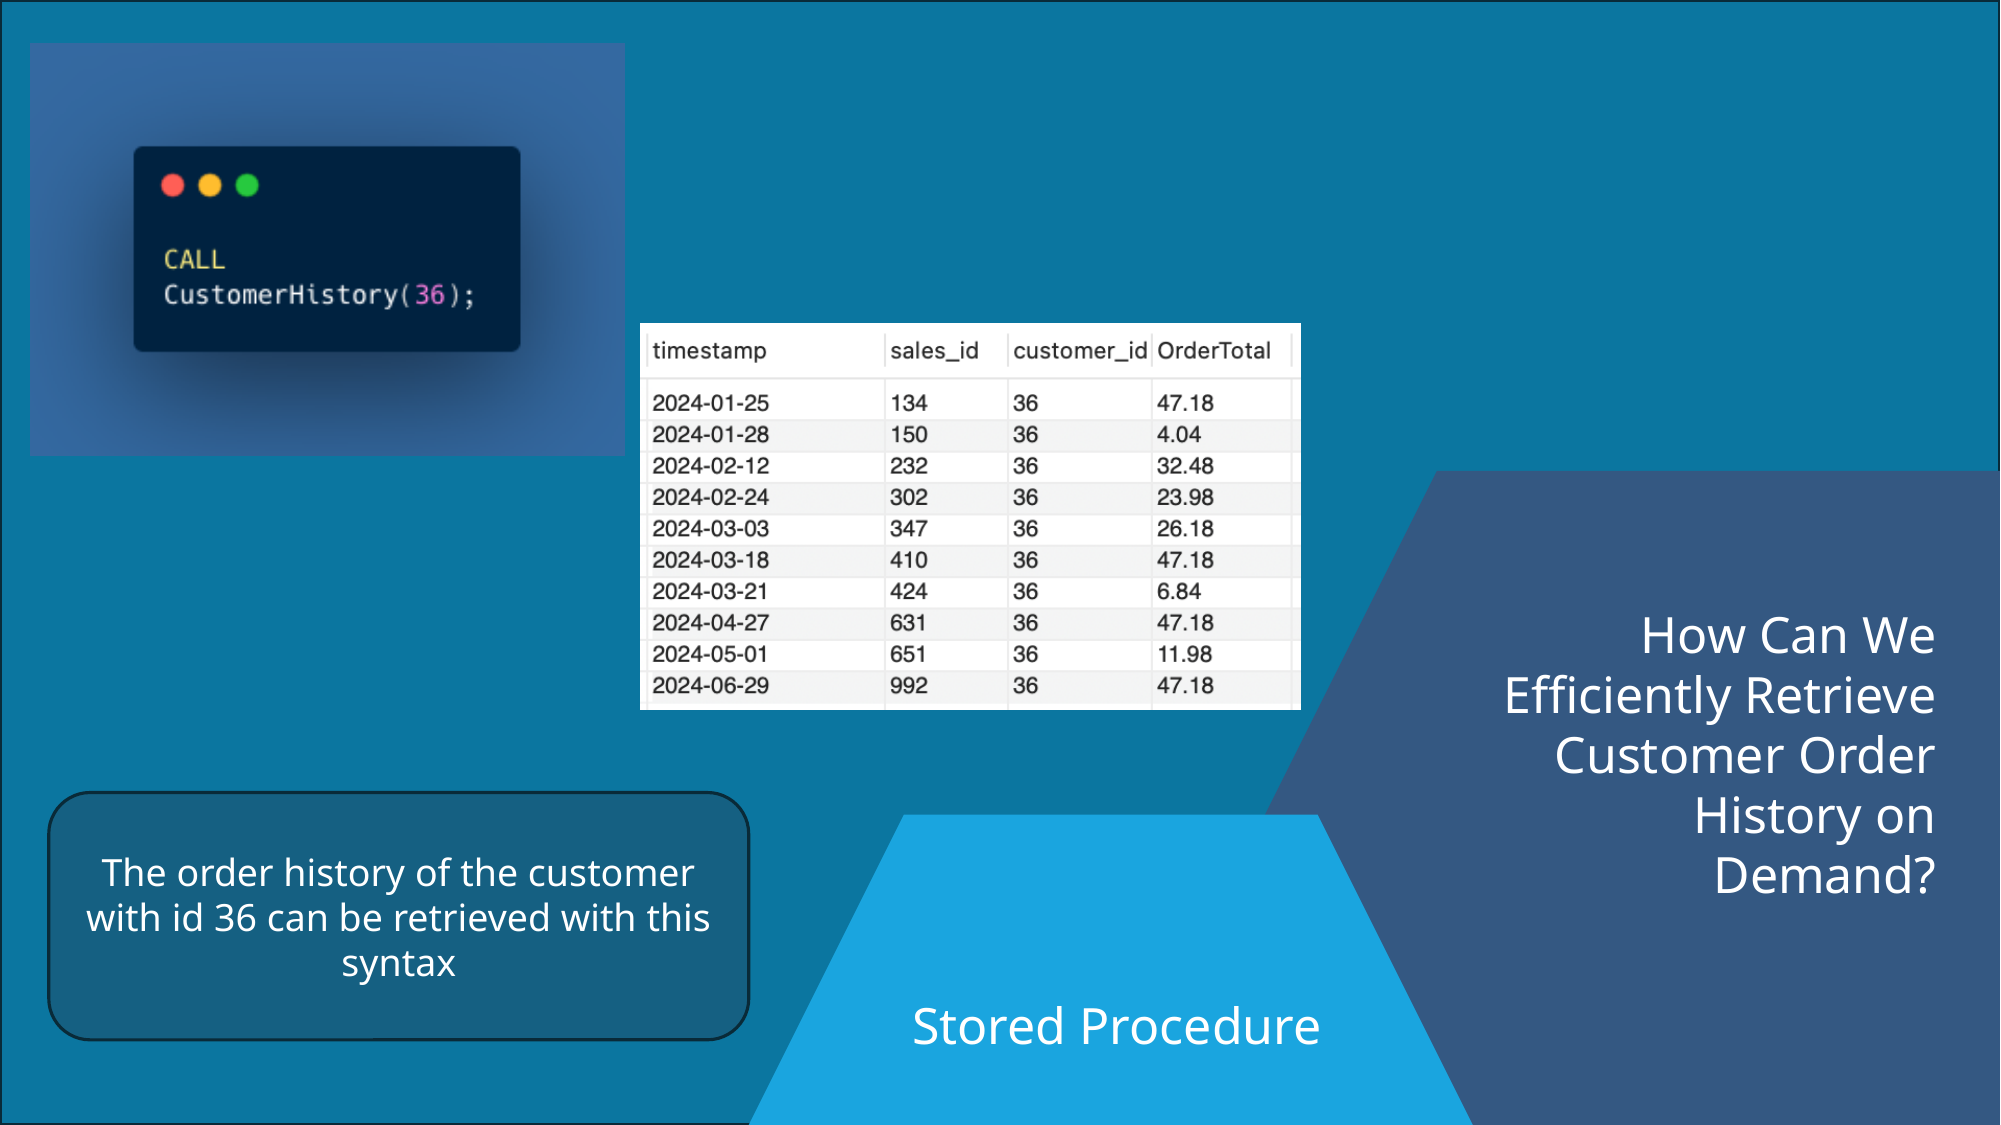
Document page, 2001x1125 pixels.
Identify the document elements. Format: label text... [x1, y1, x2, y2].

text_box [746, 813, 1475, 1125]
text_box [0, 0, 2000, 1125]
text_box [1264, 469, 2000, 1125]
text_box How Can We Efficiently Retrieve Customer Order History on Demand? [1459, 595, 1952, 911]
text_box Stored Procedure [897, 987, 1368, 1063]
text_box The order history of the customer with id 36 can be retrieved with this syntax [47, 790, 751, 1042]
picture [641, 324, 1300, 709]
picture [31, 44, 624, 455]
